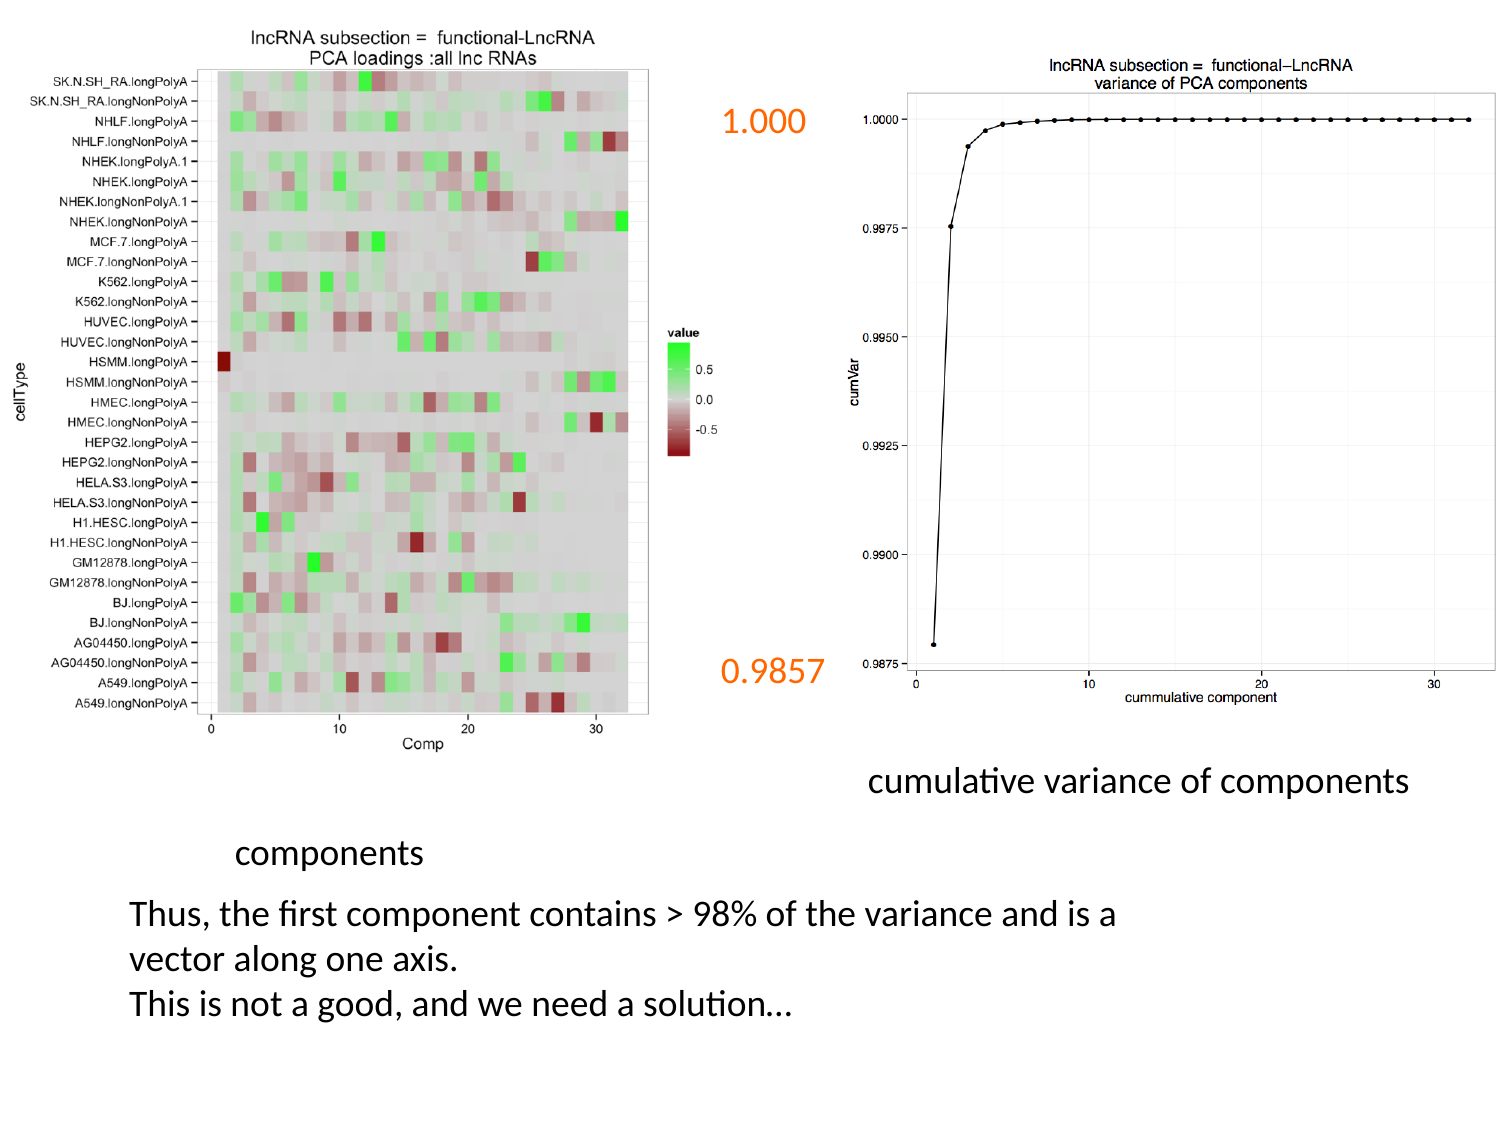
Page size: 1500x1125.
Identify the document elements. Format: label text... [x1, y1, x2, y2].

text_box components [220, 820, 463, 881]
picture [0, 7, 724, 754]
picture [836, 38, 1500, 710]
text_box cumulative variance of components [853, 748, 1500, 809]
text_box 1.000 [727, 89, 831, 149]
text_box 0.9857 [727, 638, 831, 699]
text_box Thus, the first component contains > 98% of the variance and is a vector along one axis. This is not a good, and we need a solution… [114, 881, 1186, 1032]
